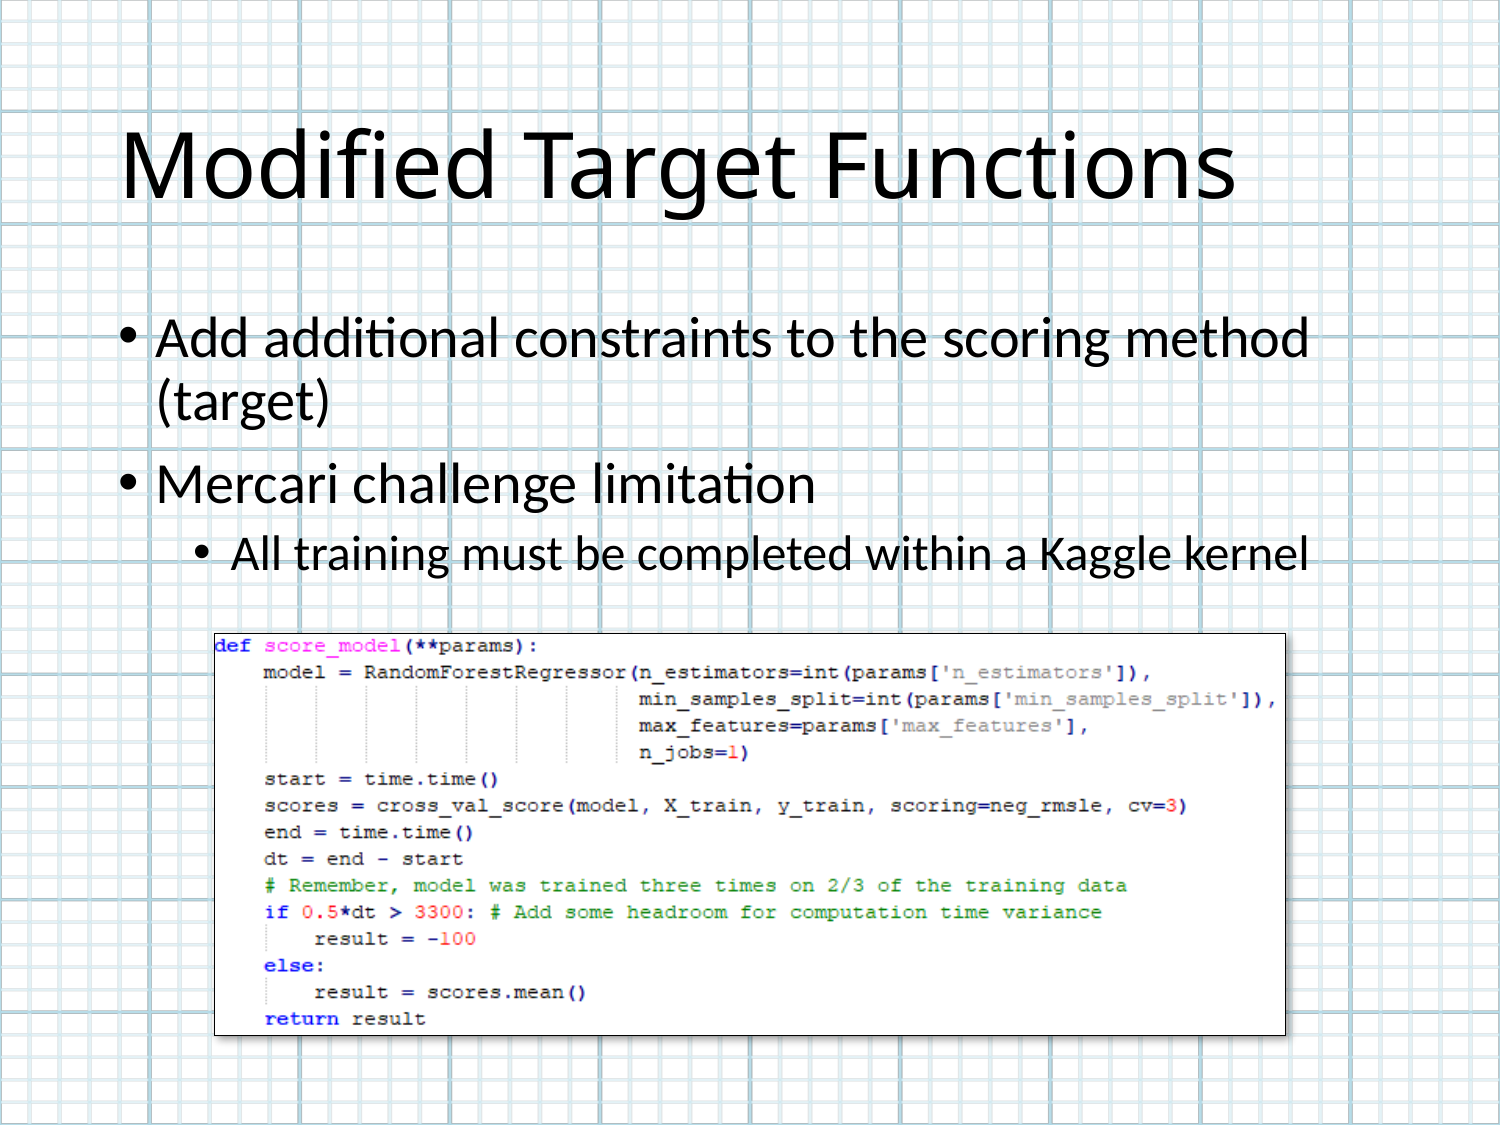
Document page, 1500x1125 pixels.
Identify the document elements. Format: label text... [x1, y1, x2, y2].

list Add additional constraints to the scoring method (target) Mercari challenge limitation All training must be completed within a Kaggle kernel [103, 299, 1397, 1014]
picture [0, 0, 1500, 1125]
title Modified Target Functions [103, 59, 1397, 278]
